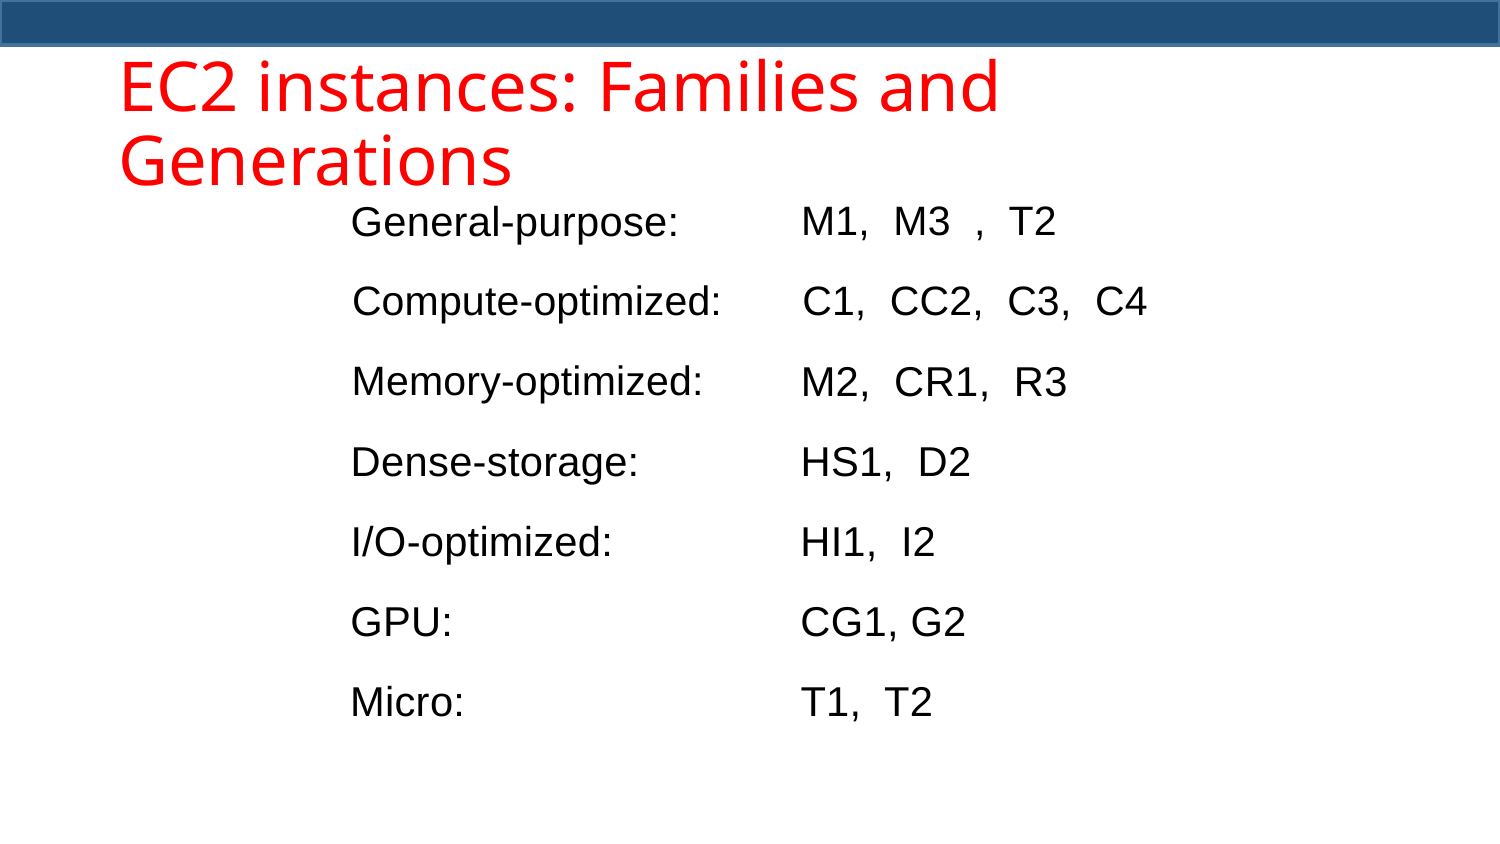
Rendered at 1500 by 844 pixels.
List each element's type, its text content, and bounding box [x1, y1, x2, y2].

text_box Memory-optimized: [351, 354, 705, 405]
text_box HI1, I2 [800, 514, 937, 566]
text_box I/O-optimized: [350, 514, 614, 566]
text_box CG1, G2 [800, 594, 967, 646]
text_box M1, M3 , T2 [801, 194, 1058, 245]
title EC2 instances: Families and Generations [103, 44, 1397, 208]
text_box Micro: [350, 675, 466, 726]
text_box C1, CC2, C3, C4 [802, 274, 1149, 325]
text_box General-purpose: [350, 194, 680, 245]
text_box GPU: [350, 594, 454, 646]
text_box HS1, D2 [800, 434, 972, 486]
text_box M2, CR1, R3 [800, 354, 1069, 406]
text_box Dense-storage: [350, 434, 640, 486]
text_box Compute-optimized: [352, 274, 724, 325]
text_box T1, T2 [800, 675, 934, 726]
